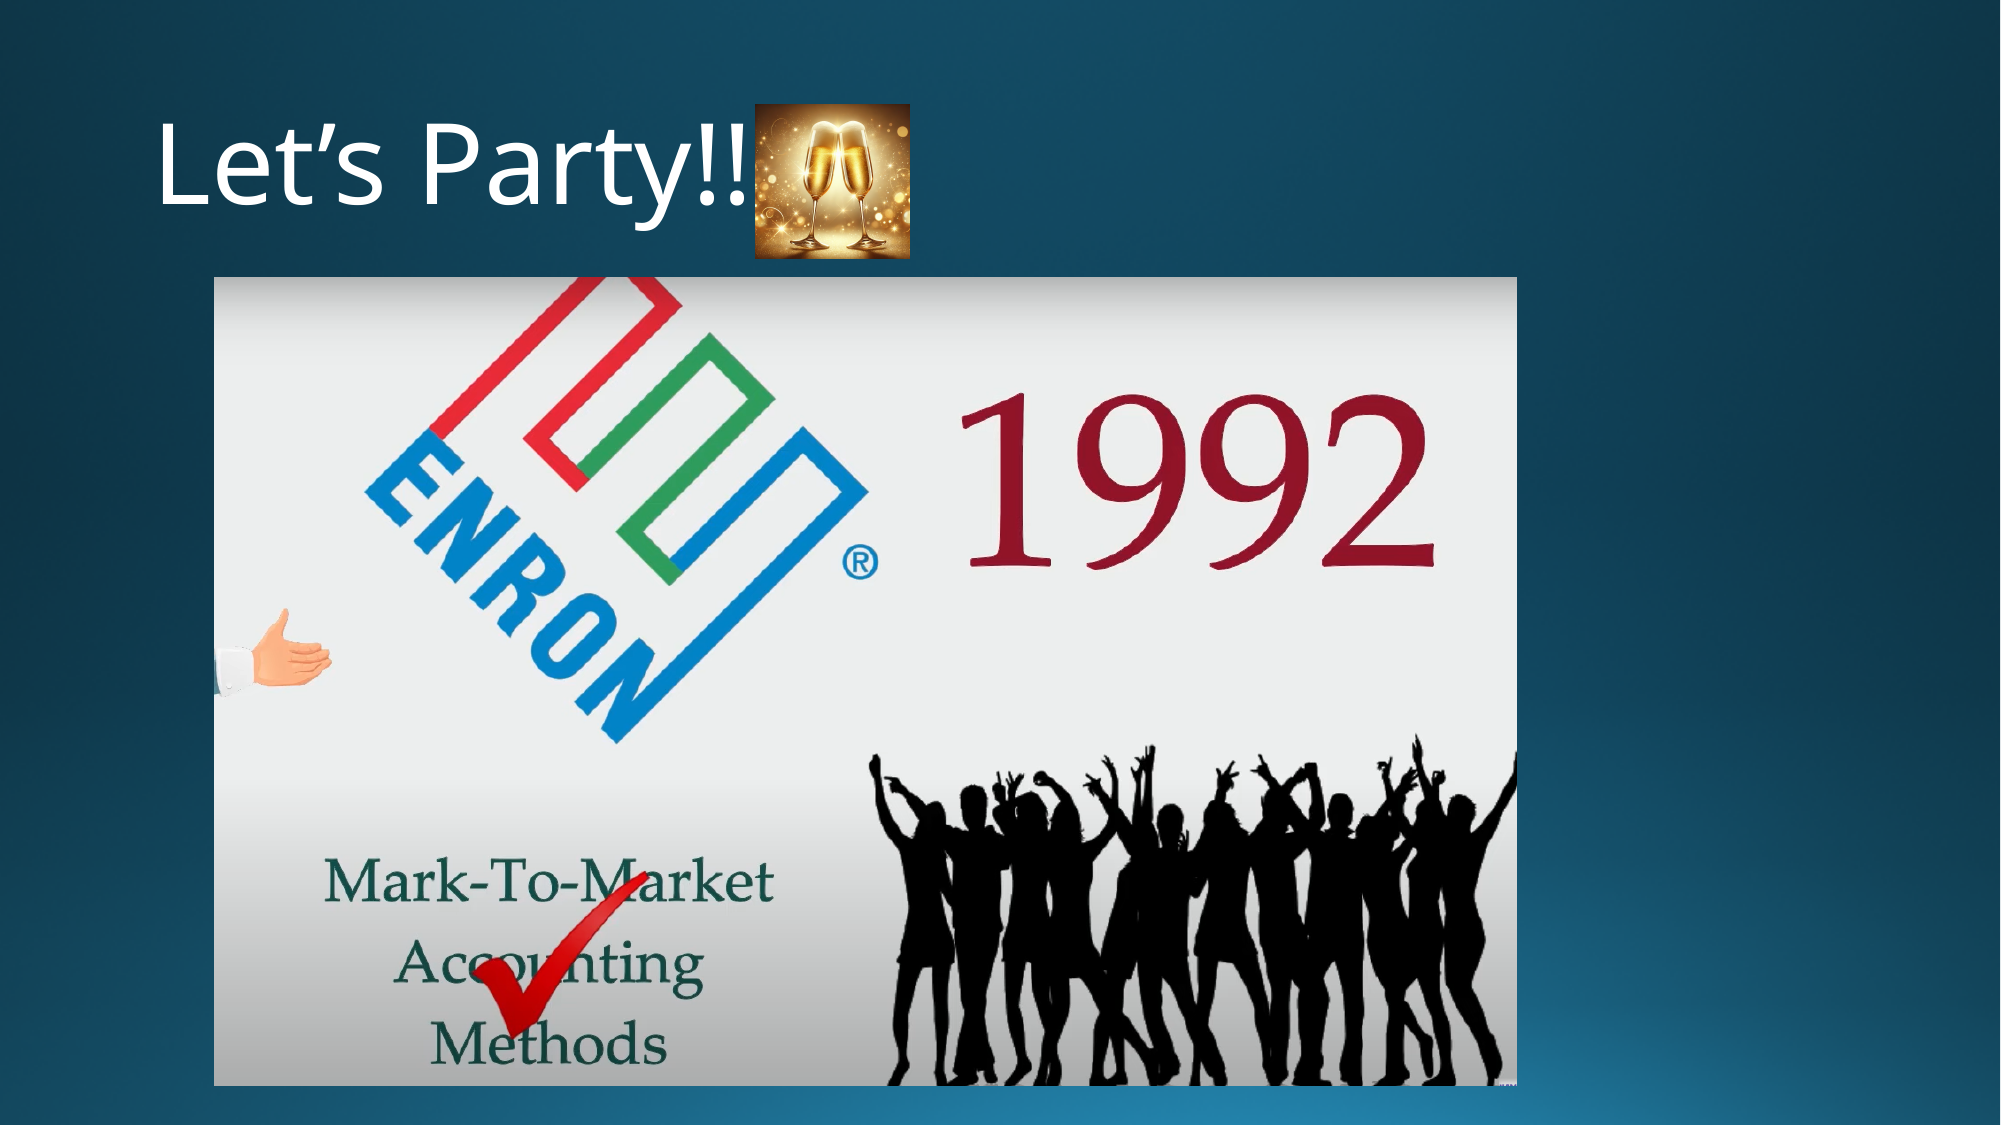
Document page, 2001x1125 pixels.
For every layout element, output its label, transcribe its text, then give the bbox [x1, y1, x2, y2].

picture [0, 0, 2001, 1125]
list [755, 104, 910, 259]
title Let’s Party!! [137, 59, 953, 278]
